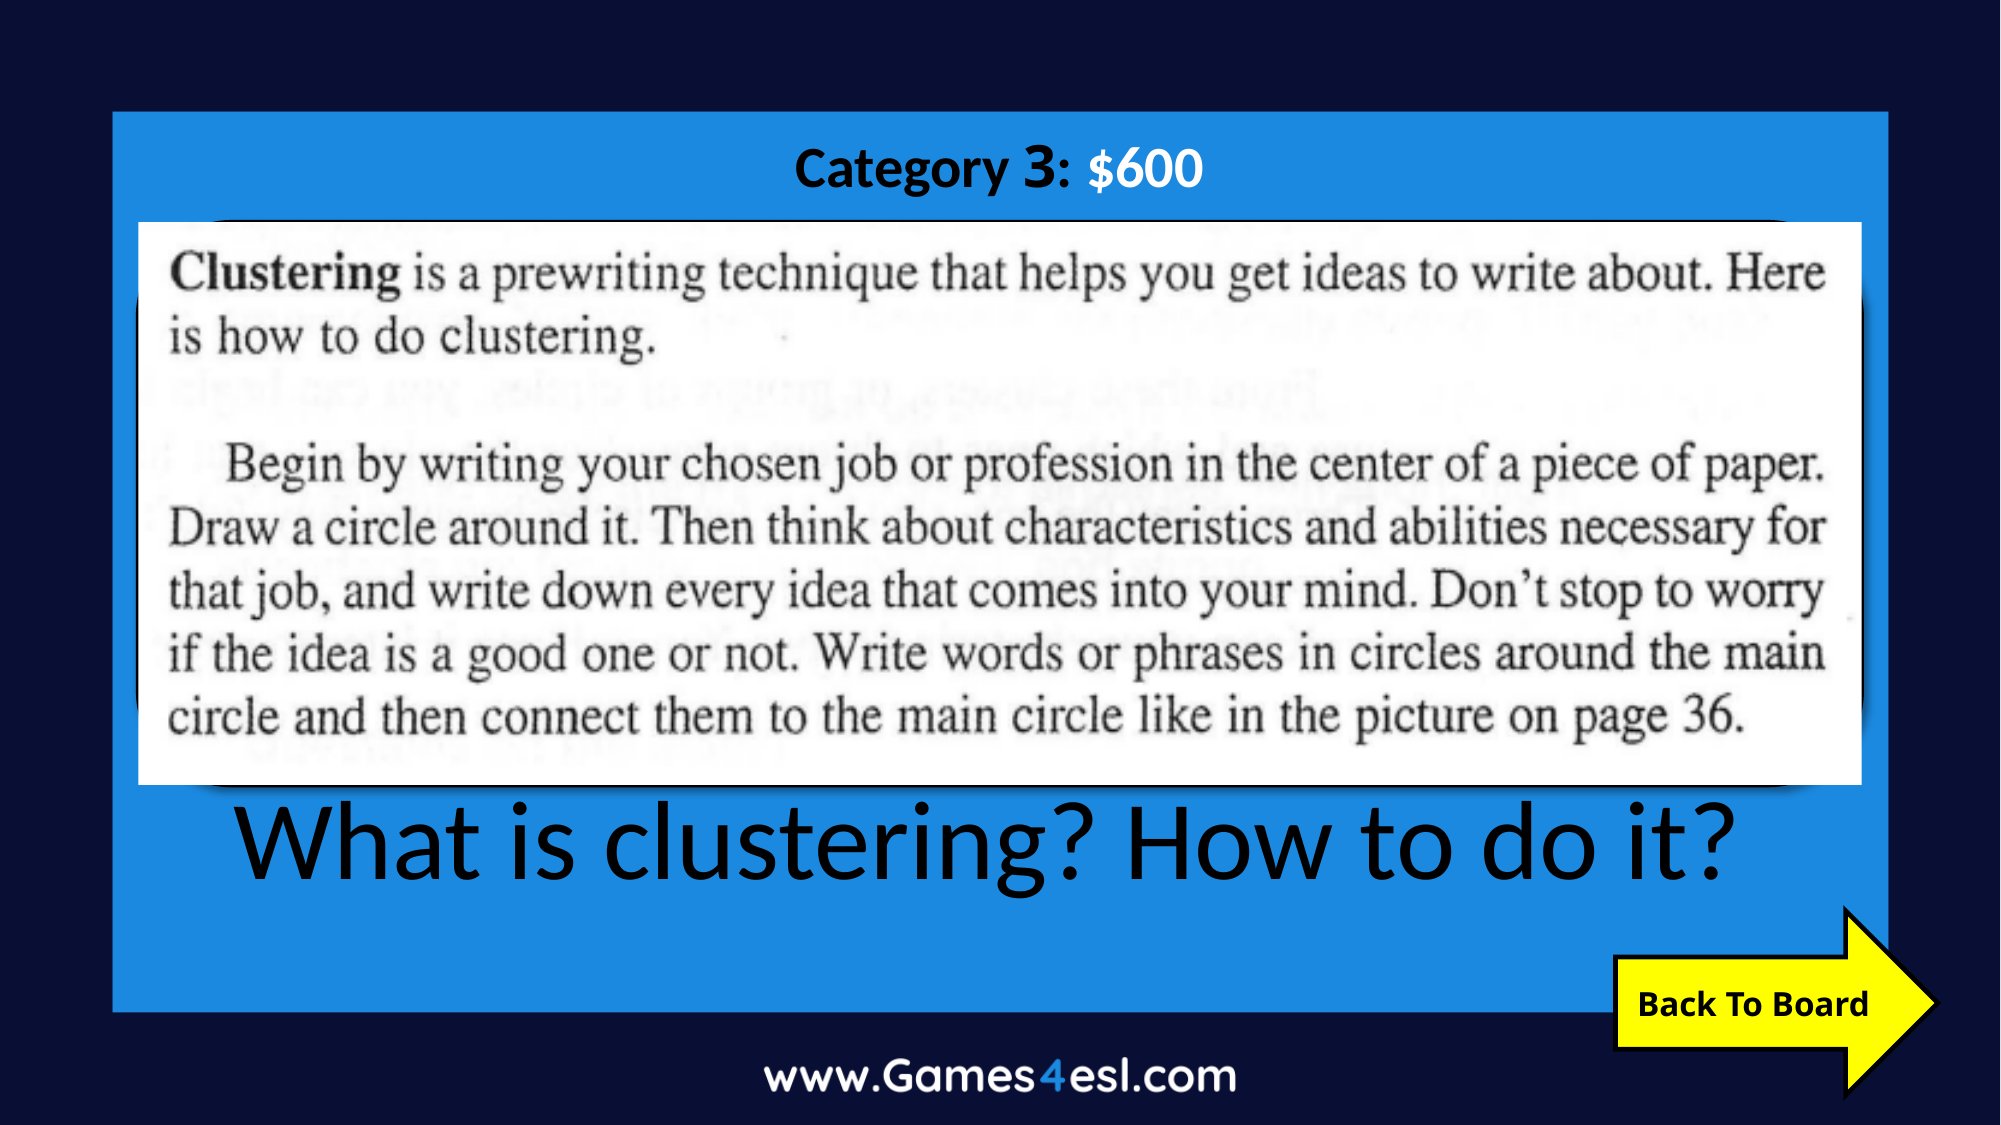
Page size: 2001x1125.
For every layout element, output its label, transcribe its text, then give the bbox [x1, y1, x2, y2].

picture [0, 0, 2001, 1125]
text_box Category 3: $600 [111, 121, 1889, 207]
text_box Back To Board [1614, 908, 1940, 1098]
text_box What is clustering? How to do it? [138, 785, 1862, 910]
